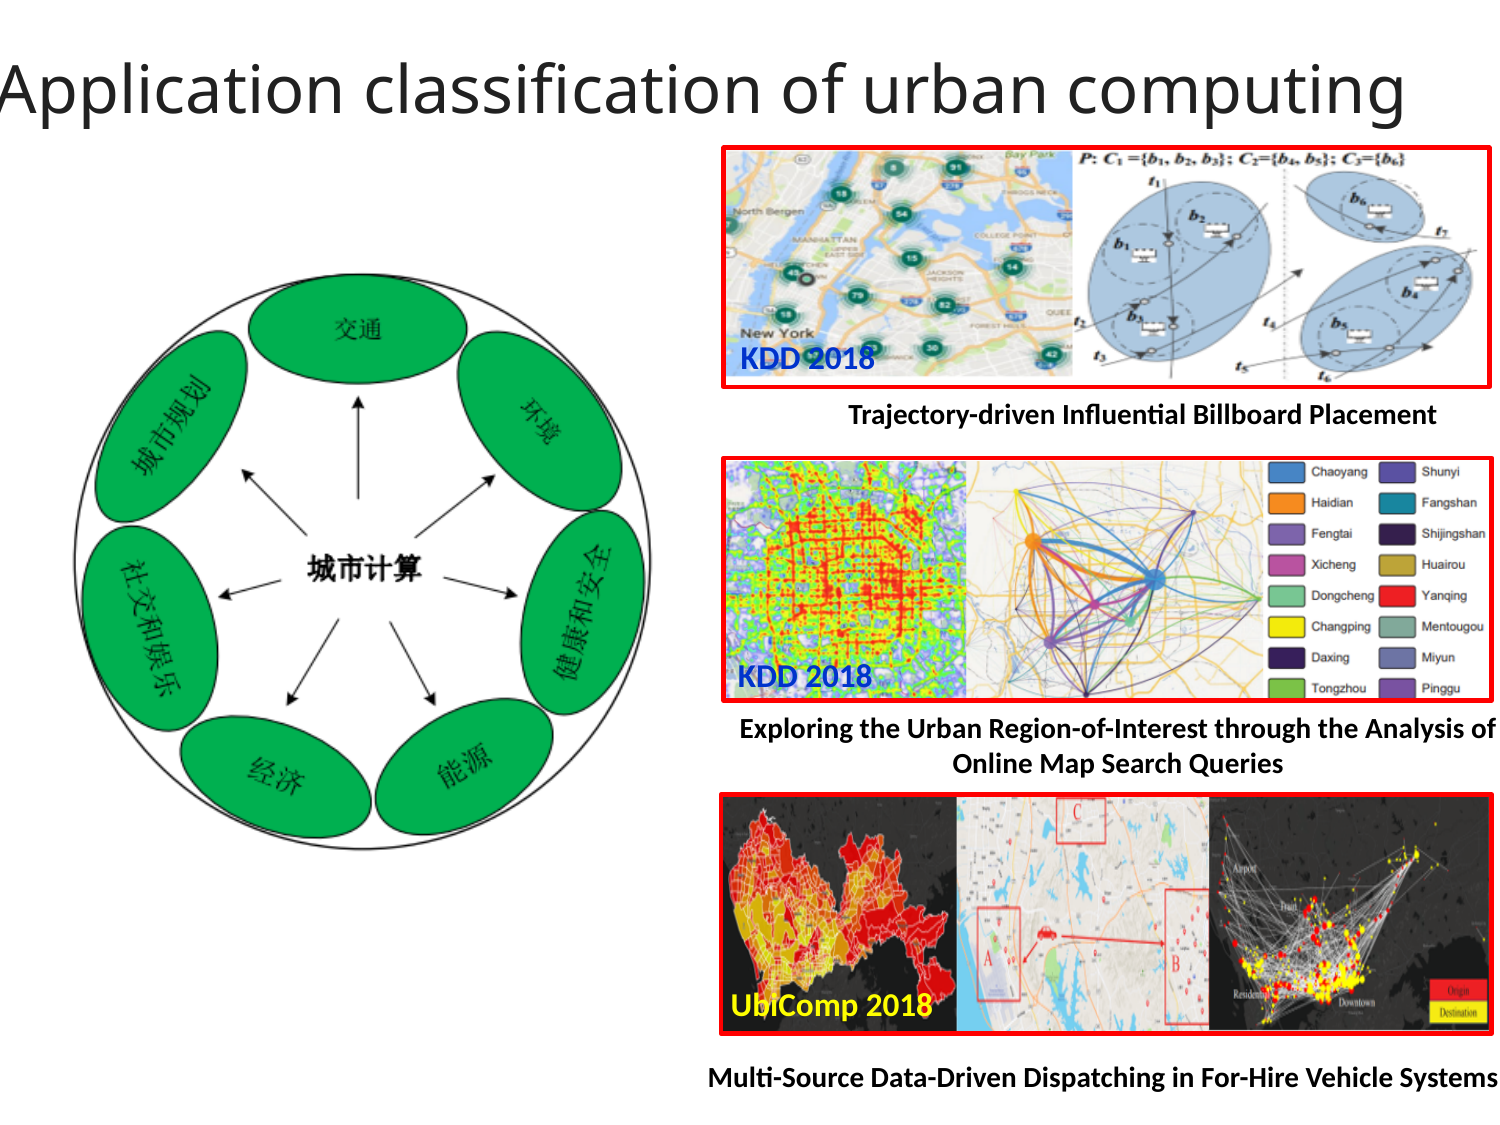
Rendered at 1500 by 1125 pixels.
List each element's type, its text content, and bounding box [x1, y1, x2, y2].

text_box Trajectory-driven Influential Billboard Placement [797, 392, 1489, 440]
text_box Application classification of urban computing [0, 46, 1424, 127]
picture [725, 149, 1488, 385]
picture [722, 796, 1490, 1032]
picture [725, 459, 1490, 699]
text_box Exploring the Urban Region-of-Interest through the Analysis of Online Map Search Queries [708, 718, 1500, 771]
picture [40, 263, 665, 856]
text_box Multi-Source Data-Driven Dispatching in For-Hire Vehicle Systems [691, 1049, 1500, 1103]
